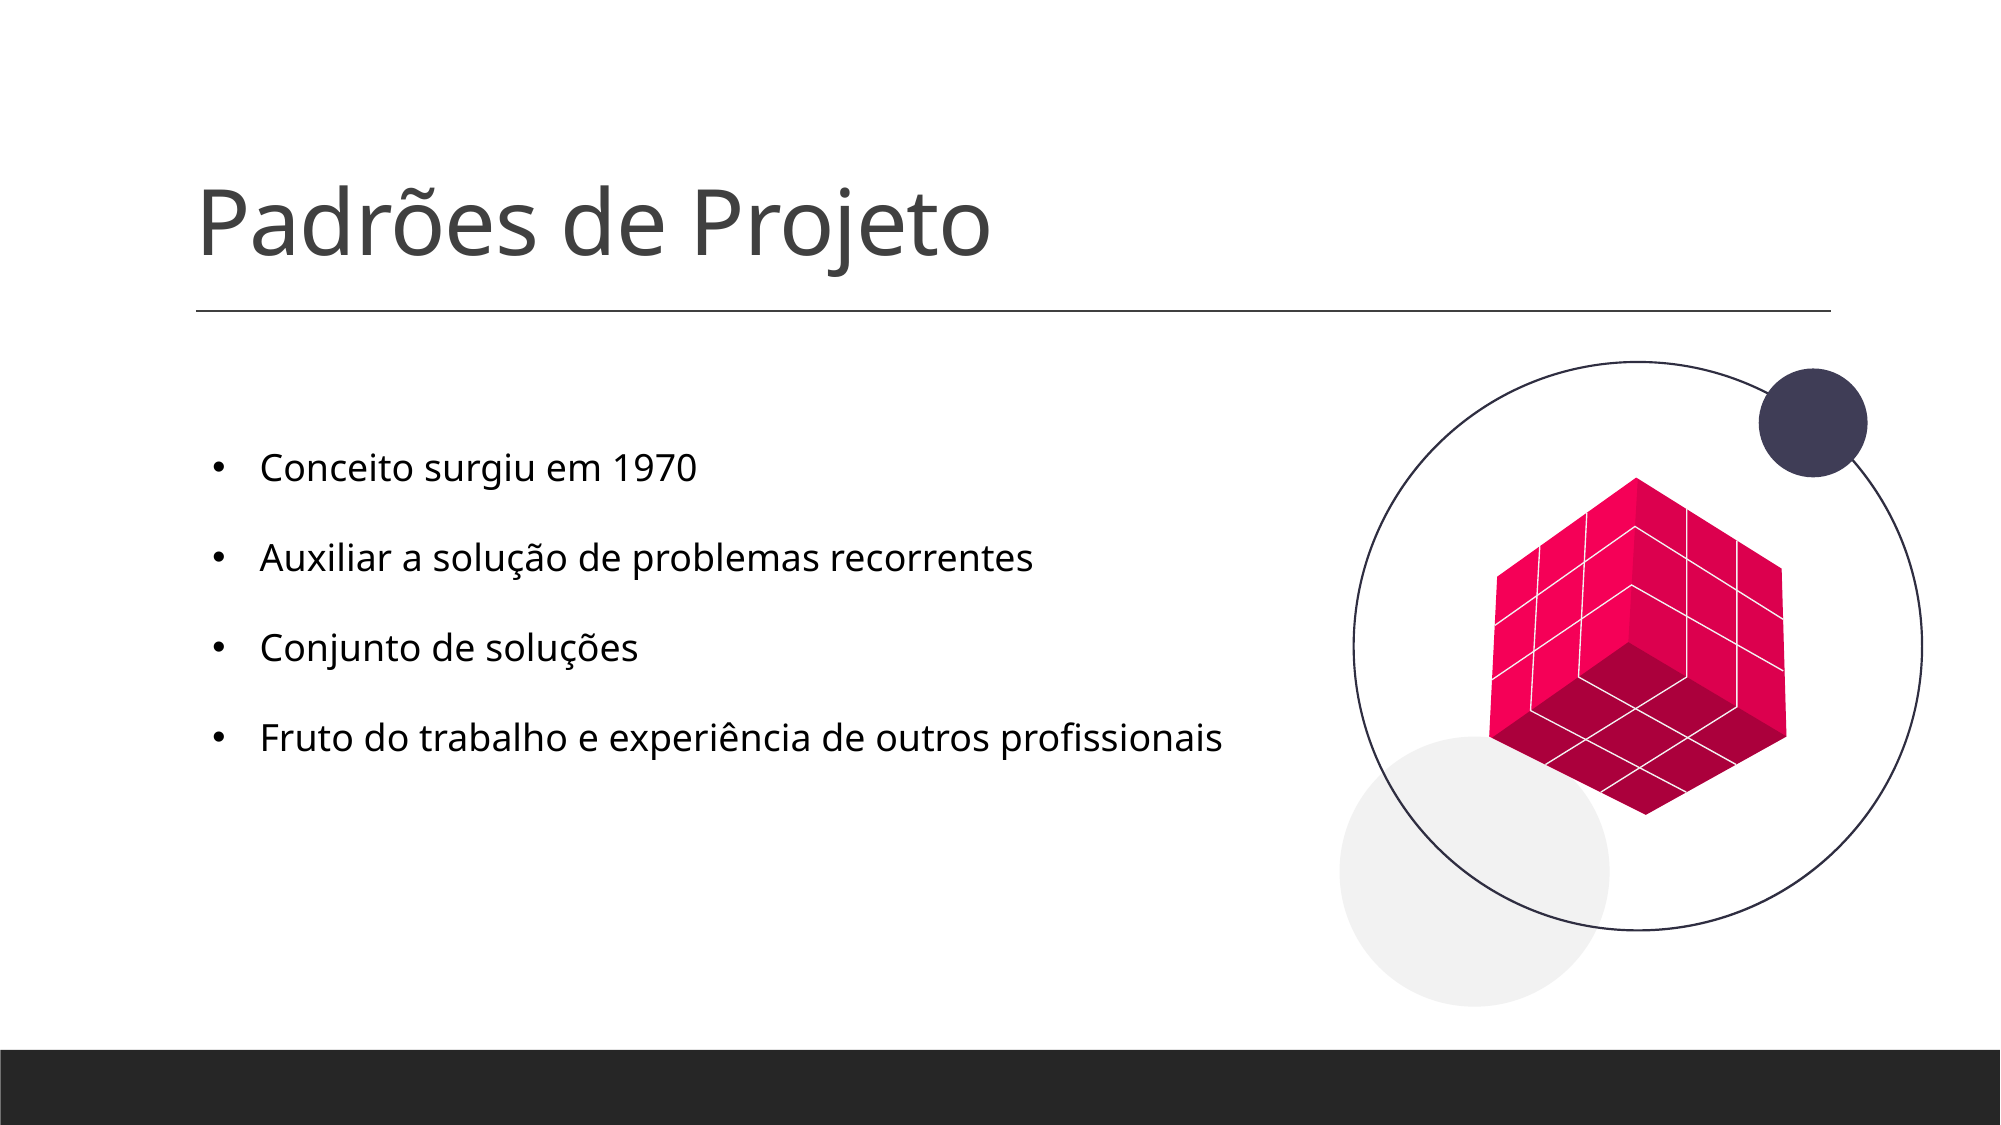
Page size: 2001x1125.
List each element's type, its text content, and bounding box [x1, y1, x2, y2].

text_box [1338, 360, 1924, 1008]
title Padrões de Projeto [180, 44, 1830, 283]
text_box Conceito surgiu em 1970 Auxiliar a solução de problemas recorrentes Conjunto de soluções Fruto do trabalho e experiência de outros profissionais [197, 391, 1336, 766]
